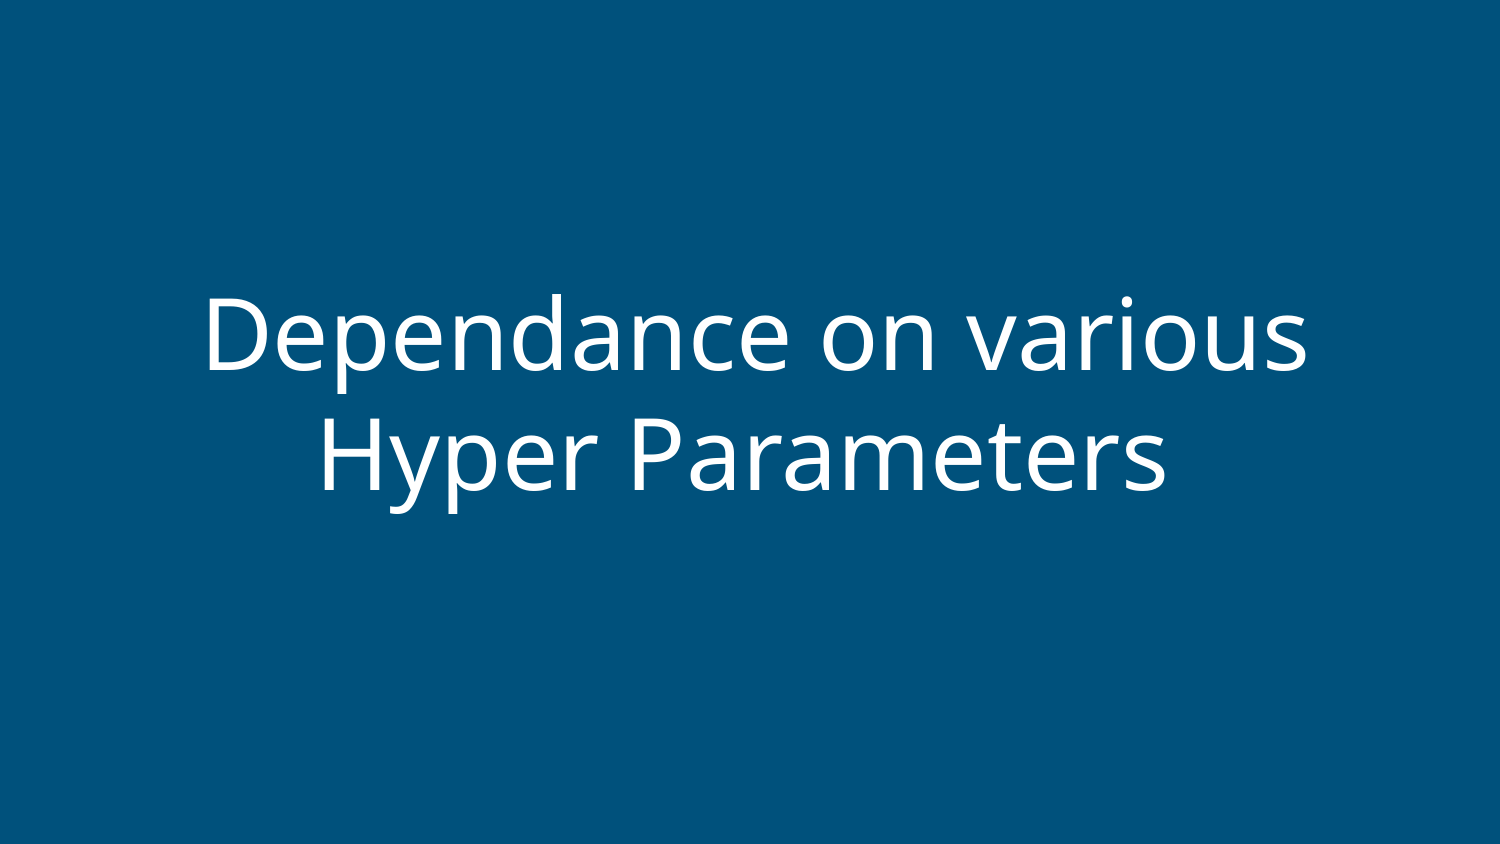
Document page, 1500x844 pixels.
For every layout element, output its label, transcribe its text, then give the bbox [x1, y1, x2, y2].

text_box Dependance on various Hyper Parameters [166, 255, 1345, 519]
